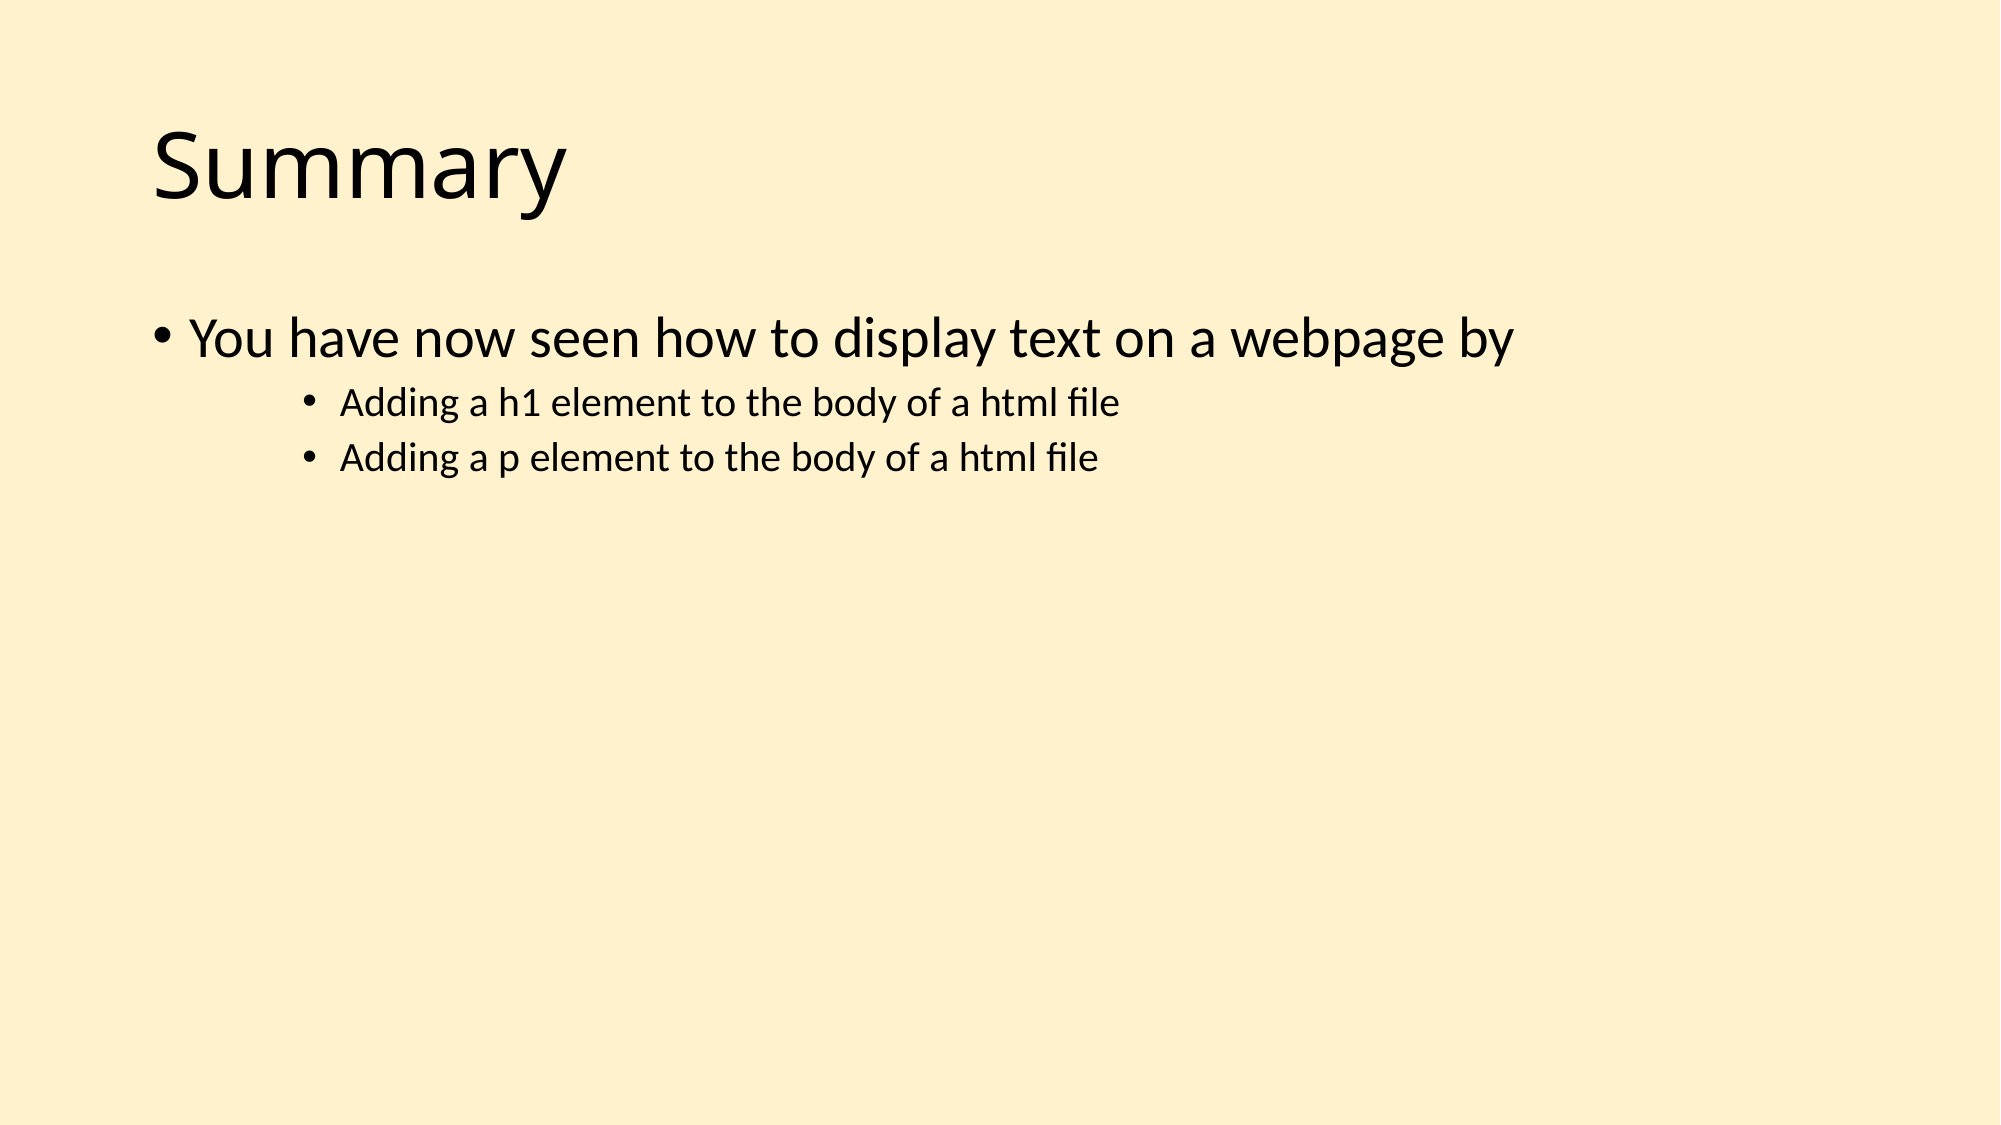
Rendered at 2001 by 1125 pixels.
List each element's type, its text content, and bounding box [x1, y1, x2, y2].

list You have now seen how to display text on a webpage by Adding a h1 element to the body of a html file Adding a p element to the body of a html file [137, 299, 1863, 1014]
title Summary [137, 59, 1863, 278]
